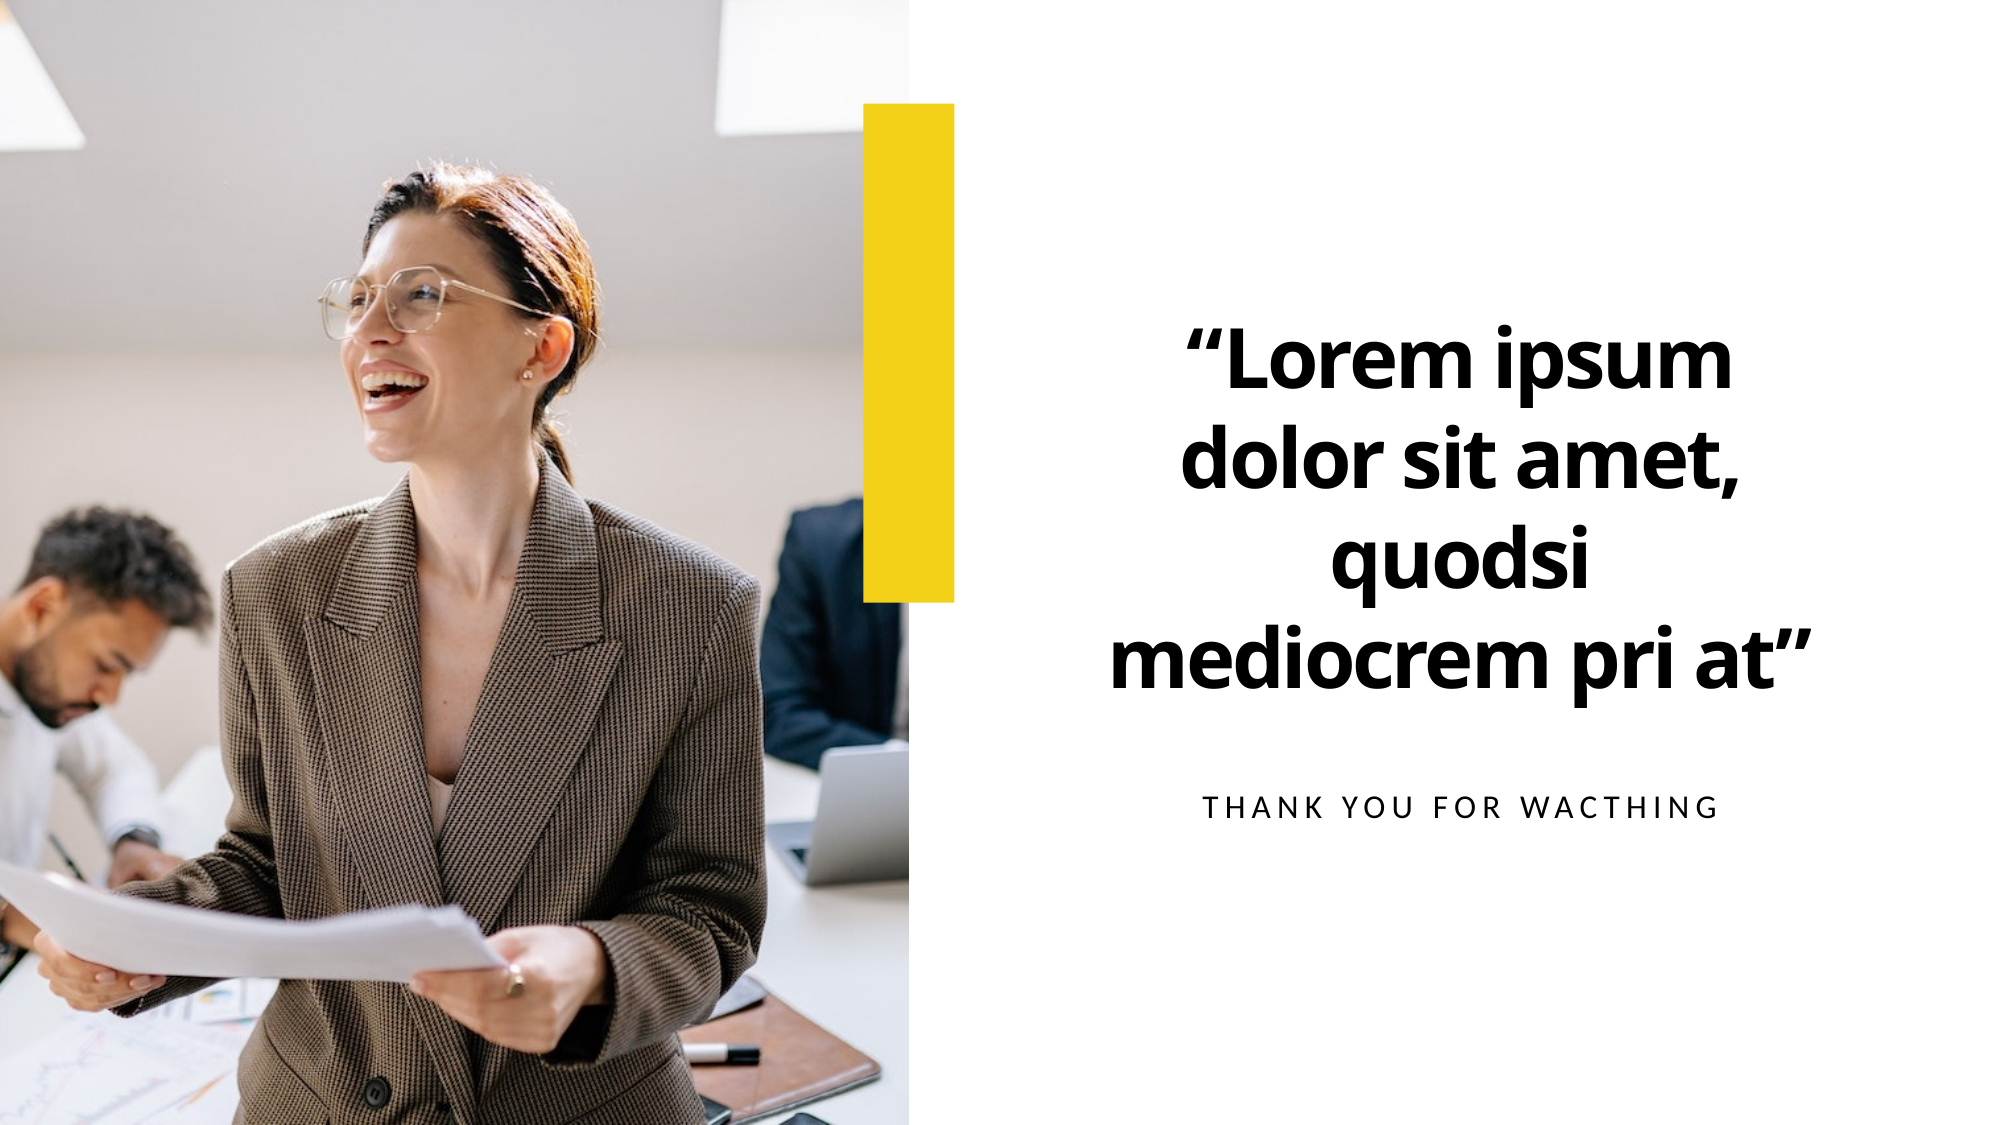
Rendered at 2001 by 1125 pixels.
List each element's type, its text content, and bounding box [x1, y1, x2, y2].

text_box [909, 103, 955, 604]
picture [0, 0, 909, 1125]
text_box THANK YOU FOR WACTHING [1103, 757, 1817, 833]
text_box “Lorem ipsum dolor sit amet, quodsi mediocrem pri at” [1091, 297, 1829, 713]
